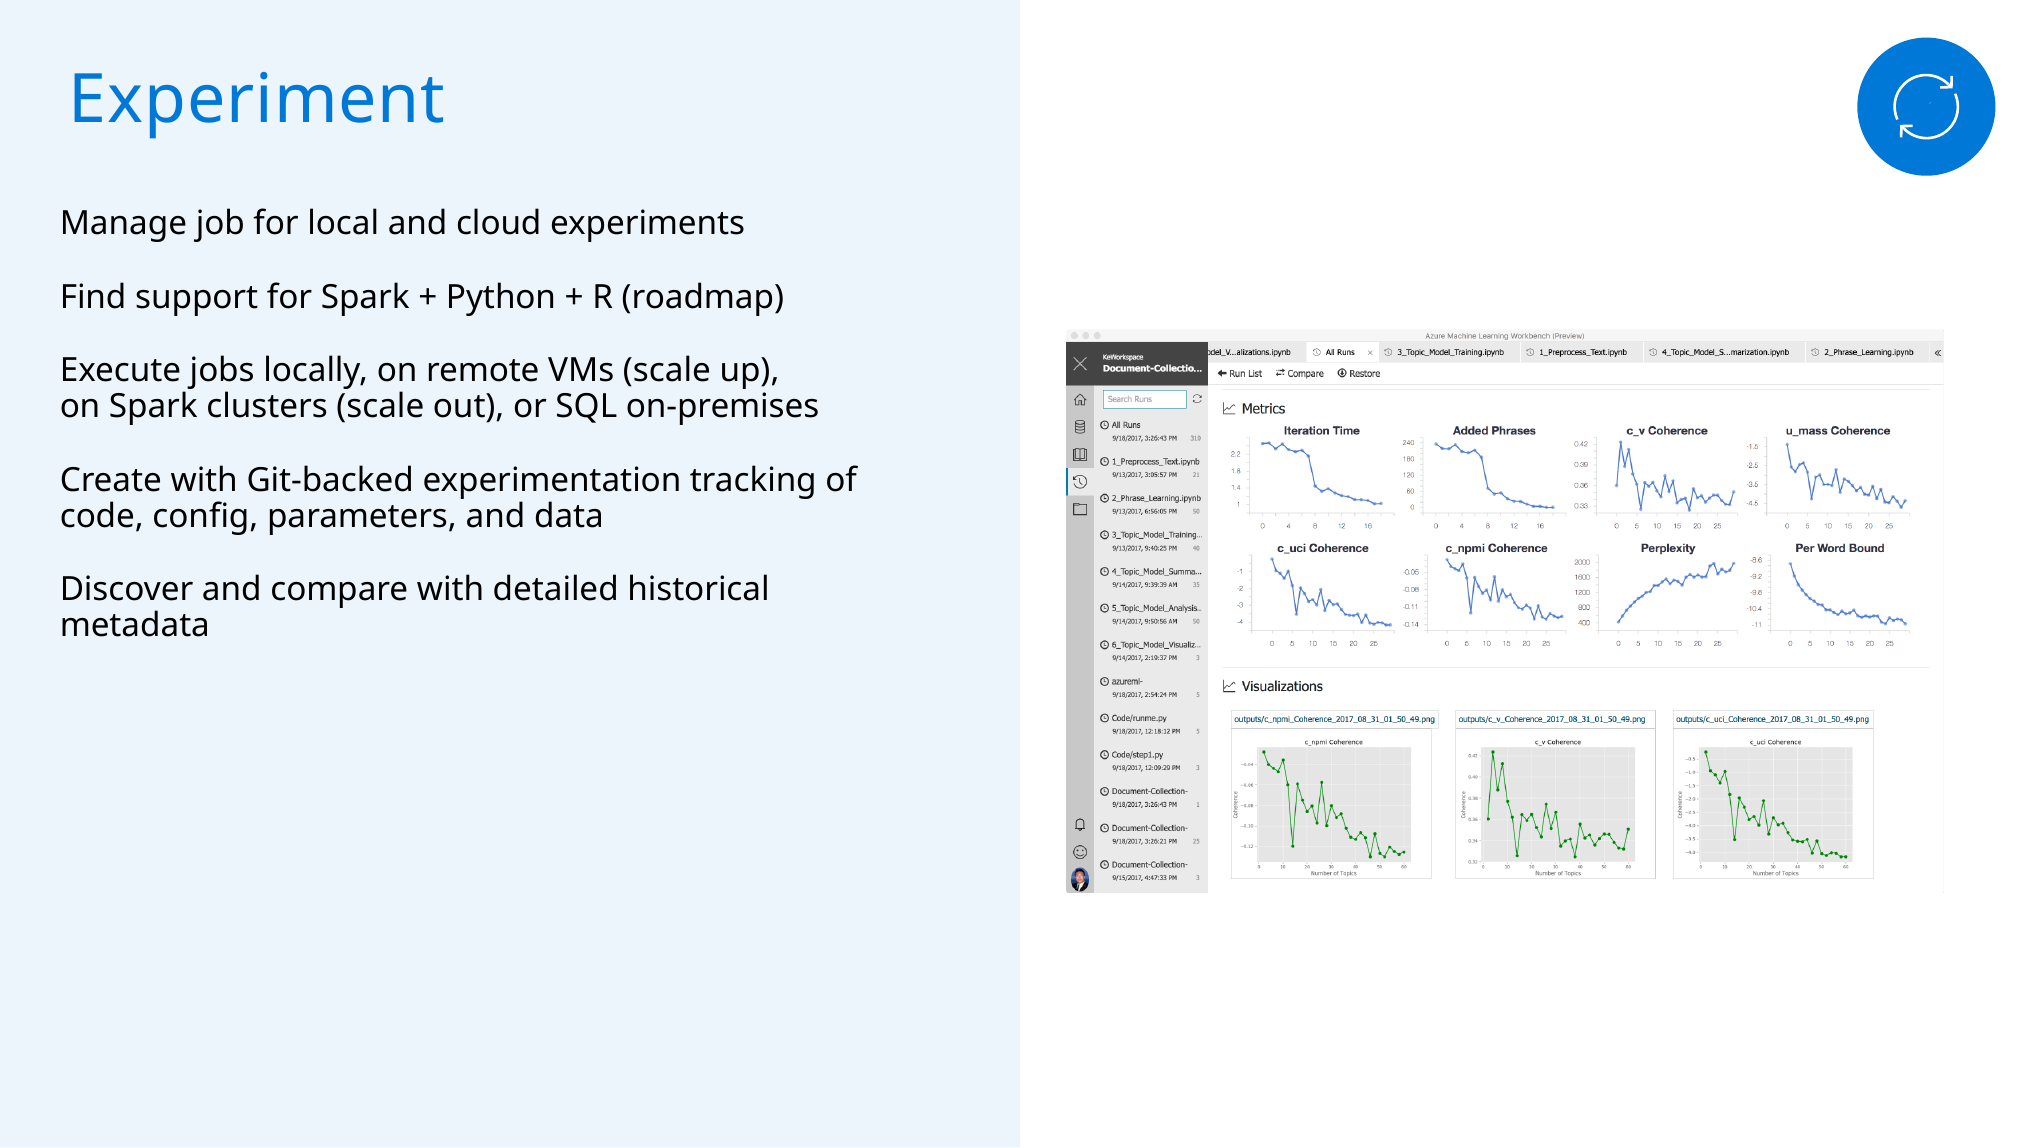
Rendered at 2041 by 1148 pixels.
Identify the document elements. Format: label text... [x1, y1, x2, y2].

text_box Manage job for local and cloud experiments Find support for Spark + Python + R (roadmap) Execute jobs locally, on remote VMs (scale up), on Spark clusters (scale out), or SQL on-premises Create with Git-backed experimentation tracking of code, config, parameters, and data Discover and compare with detailed historical metadata [45, 198, 921, 651]
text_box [1857, 37, 1996, 176]
title Experiment [45, 48, 983, 199]
picture [1065, 329, 1944, 894]
